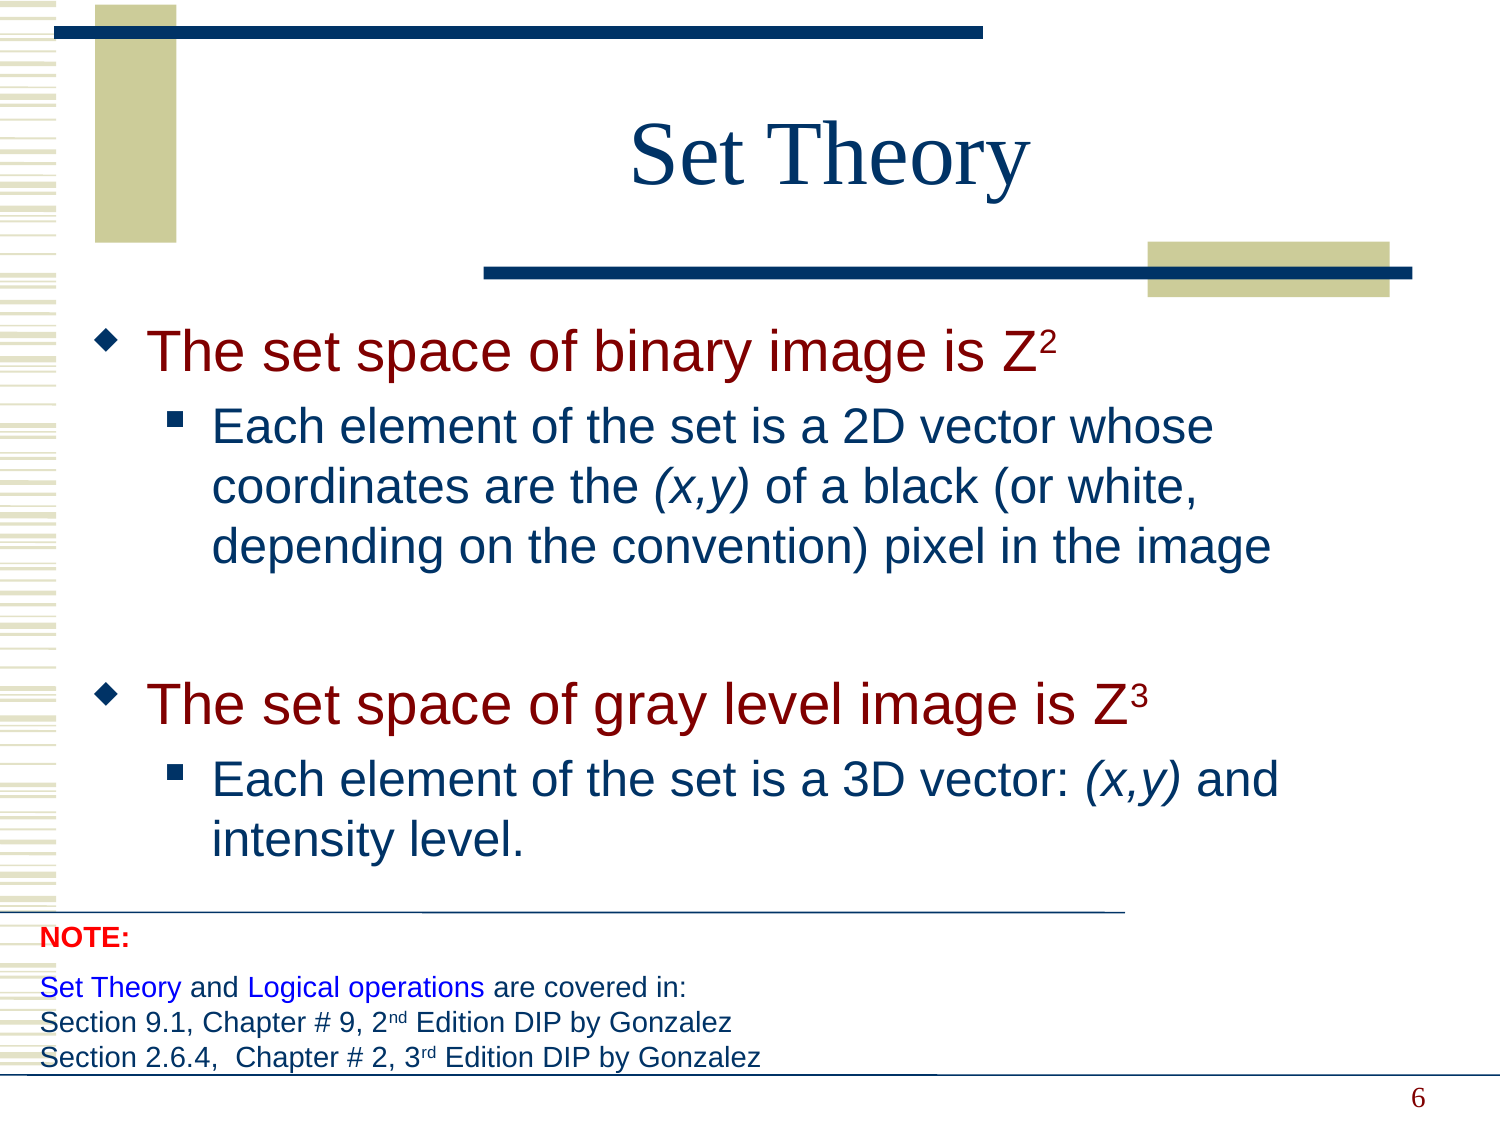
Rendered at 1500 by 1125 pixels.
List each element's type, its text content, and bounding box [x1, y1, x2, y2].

text_box NOTE: Set Theory and Logical operations are covered in: Section 9.1, Chapter # 9, 2nd Edition DIP by Gonzalez Section 2.6.4, Chapter # 2, 3rd Edition DIP by Gonzalez [24, 911, 1287, 1081]
text_box The set space of binary image is Z2 Each element of the set is a 2D vector whose coordinates are the (x,y) of a black (or white, depending on the convention) pixel in the image The set space of gray level image is Z3 Each element of the set is a 3D vector: (x,y) and intensity level. [74, 305, 1425, 900]
text_box 6 [1080, 1046, 1441, 1121]
title Set Theory [224, 62, 1436, 251]
